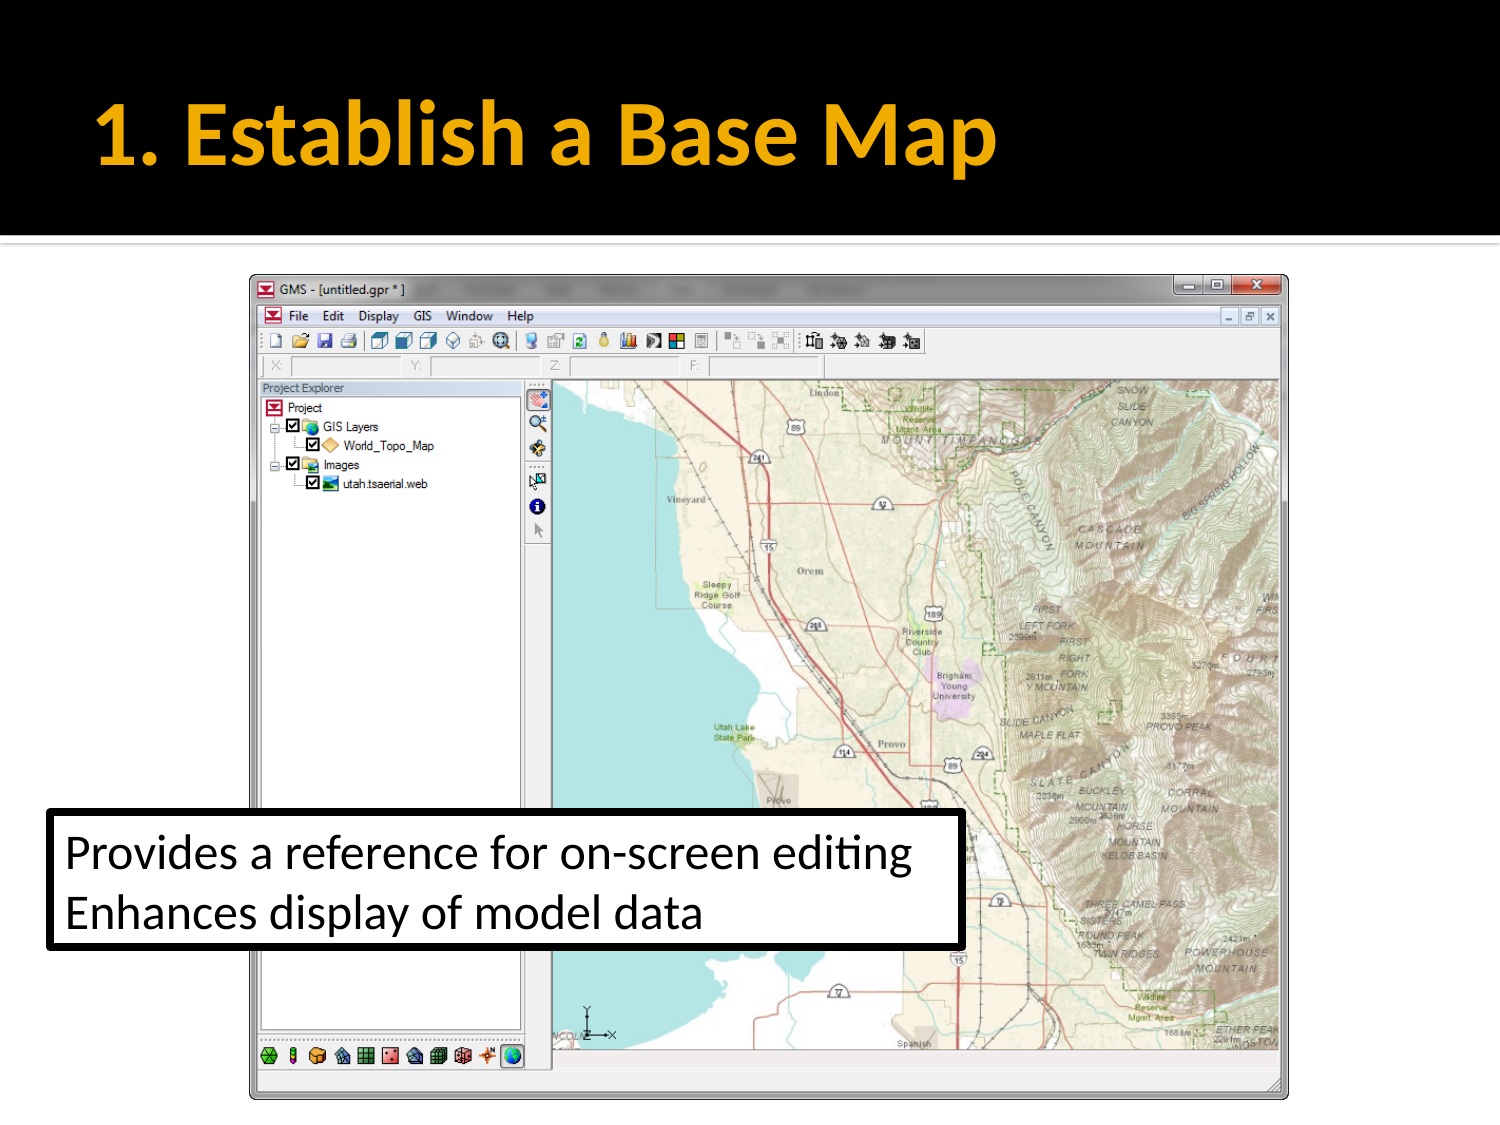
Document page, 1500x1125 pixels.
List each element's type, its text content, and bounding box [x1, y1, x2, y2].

title 1. Establish a Base Map [75, 24, 1425, 231]
text_box Provides a reference for on-screen editing Enhances display of model data [46, 808, 244, 951]
picture [249, 274, 1289, 1100]
